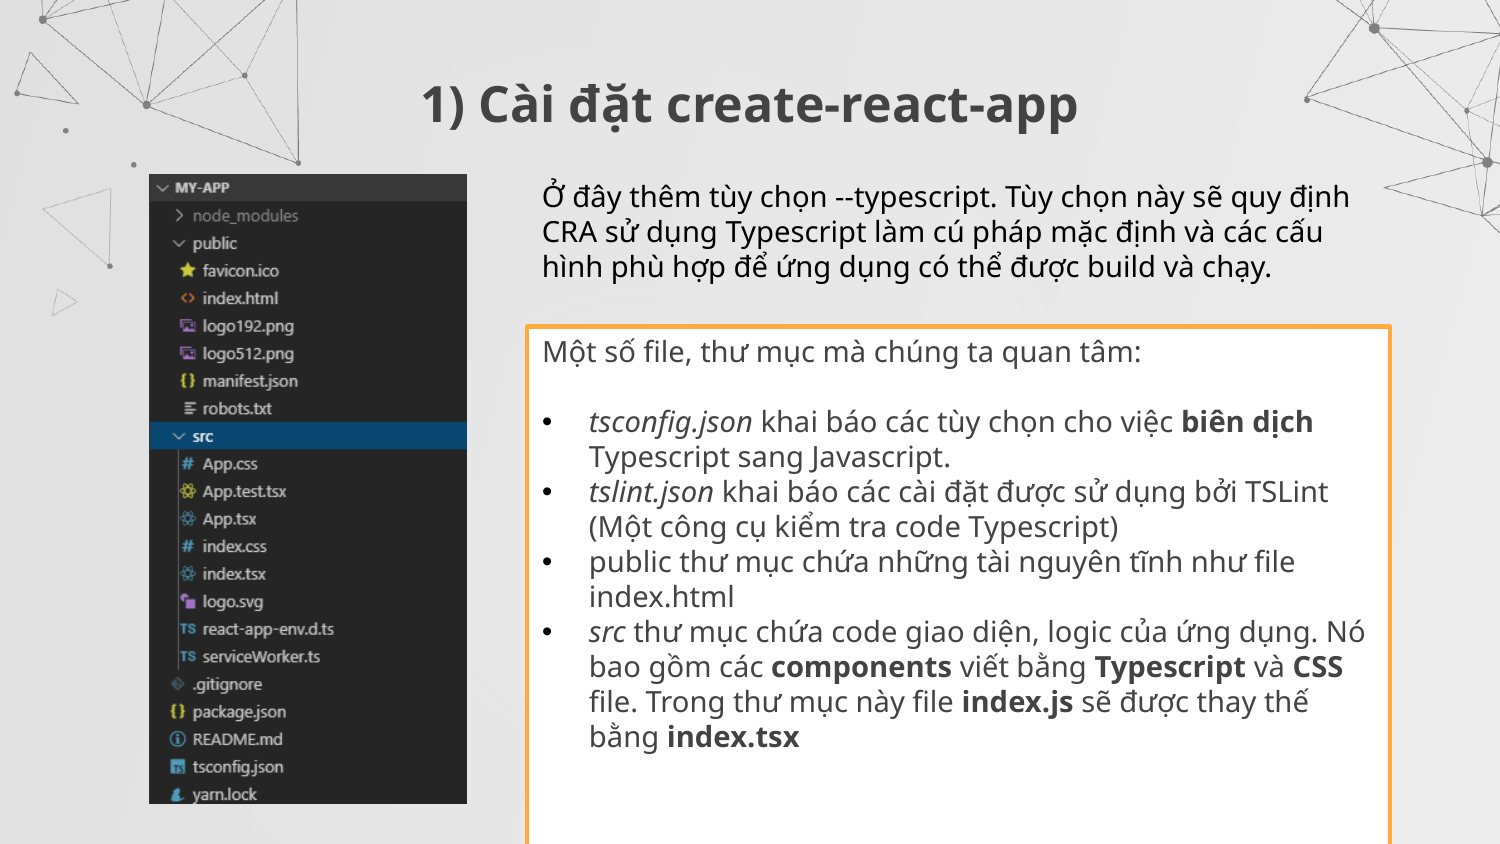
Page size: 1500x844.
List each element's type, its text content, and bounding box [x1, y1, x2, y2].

picture [0, 0, 1500, 844]
title 1) Cài đặt create-react-app [322, 57, 1178, 214]
text_box Ở đây thêm tùy chọn --typescript. Tùy chọn này sẽ quy định CRA sử dụng Typescript làm cú pháp mặc định và các cấu hình phù hợp để ứng dụng có thể được build và chạy. [527, 171, 1374, 291]
text_box Một số file, thư mục mà chúng ta quan tâm: tsconfig.json khai báo các tùy chọn cho việc biên dịch Typescript sang Javascript. tslint.json khai báo các cài đặt được sử dụng bởi TSLint (Một công cụ kiểm tra code Typescript) public thư mục chứa những tài nguyên tĩnh như file index.html src thư mục chứa code giao diện, logic của ứng dụng. Nó bao gồm các components viết bằng Typescript và CSS file. Trong thư mục này file index.js sẽ được thay thế bằng index.tsx [525, 324, 1392, 844]
